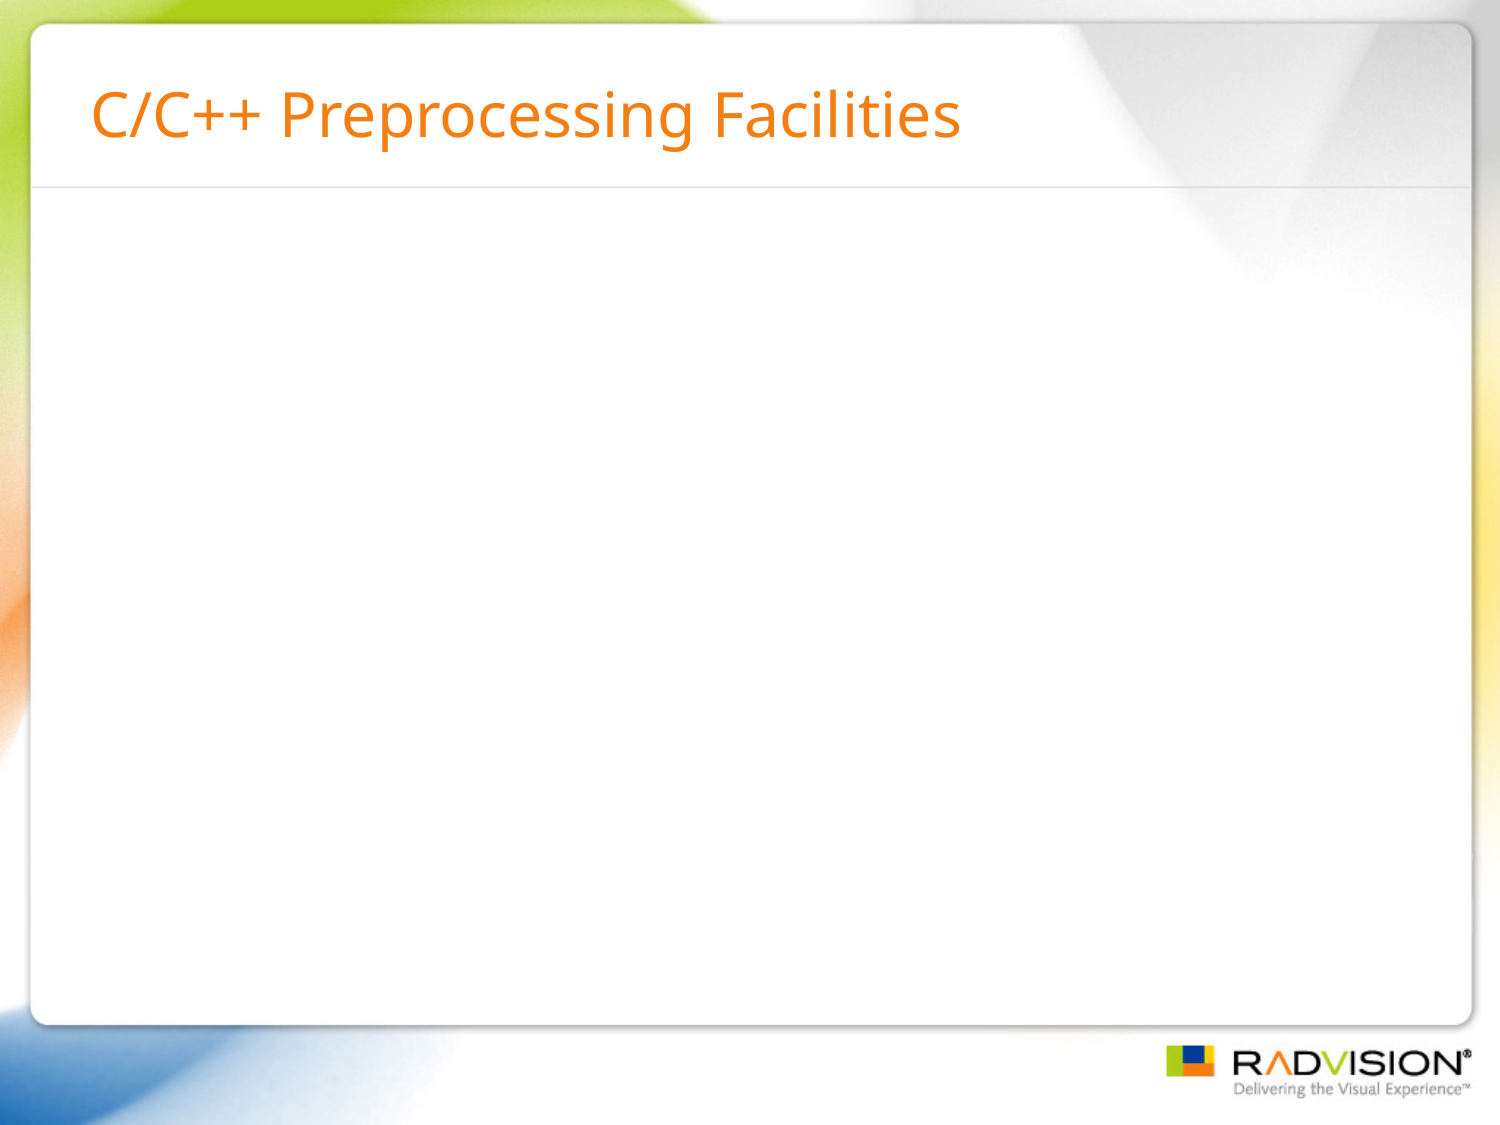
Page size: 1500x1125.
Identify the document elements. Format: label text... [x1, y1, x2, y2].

picture [0, 0, 1500, 1125]
title C/C++ Preprocessing Facilities [75, 19, 1425, 207]
